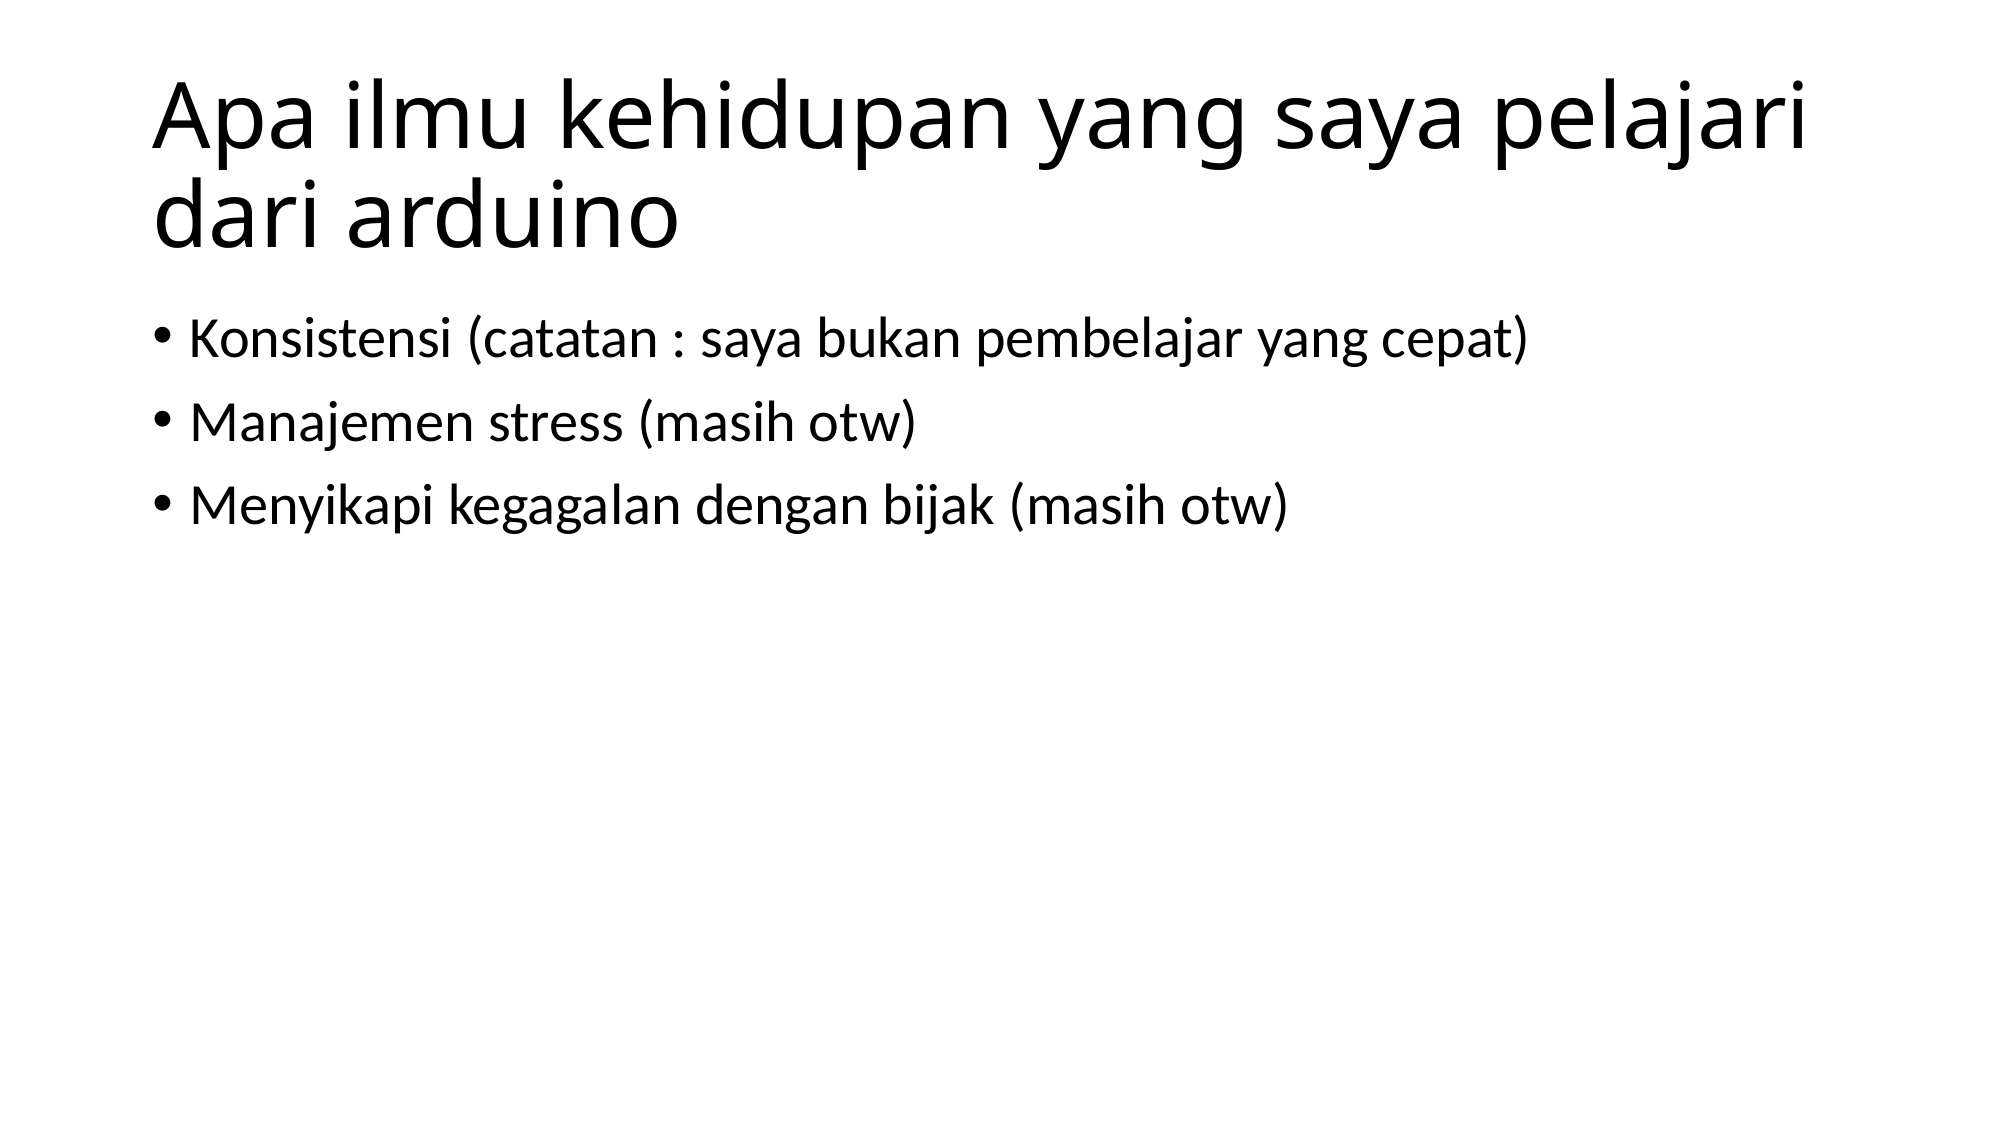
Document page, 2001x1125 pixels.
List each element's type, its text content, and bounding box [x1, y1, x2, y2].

title Apa ilmu kehidupan yang saya pelajari dari arduino [137, 59, 1863, 278]
list Konsistensi (catatan : saya bukan pembelajar yang cepat) Manajemen stress (masih otw) Menyikapi kegagalan dengan bijak (masih otw) [137, 299, 1863, 1014]
